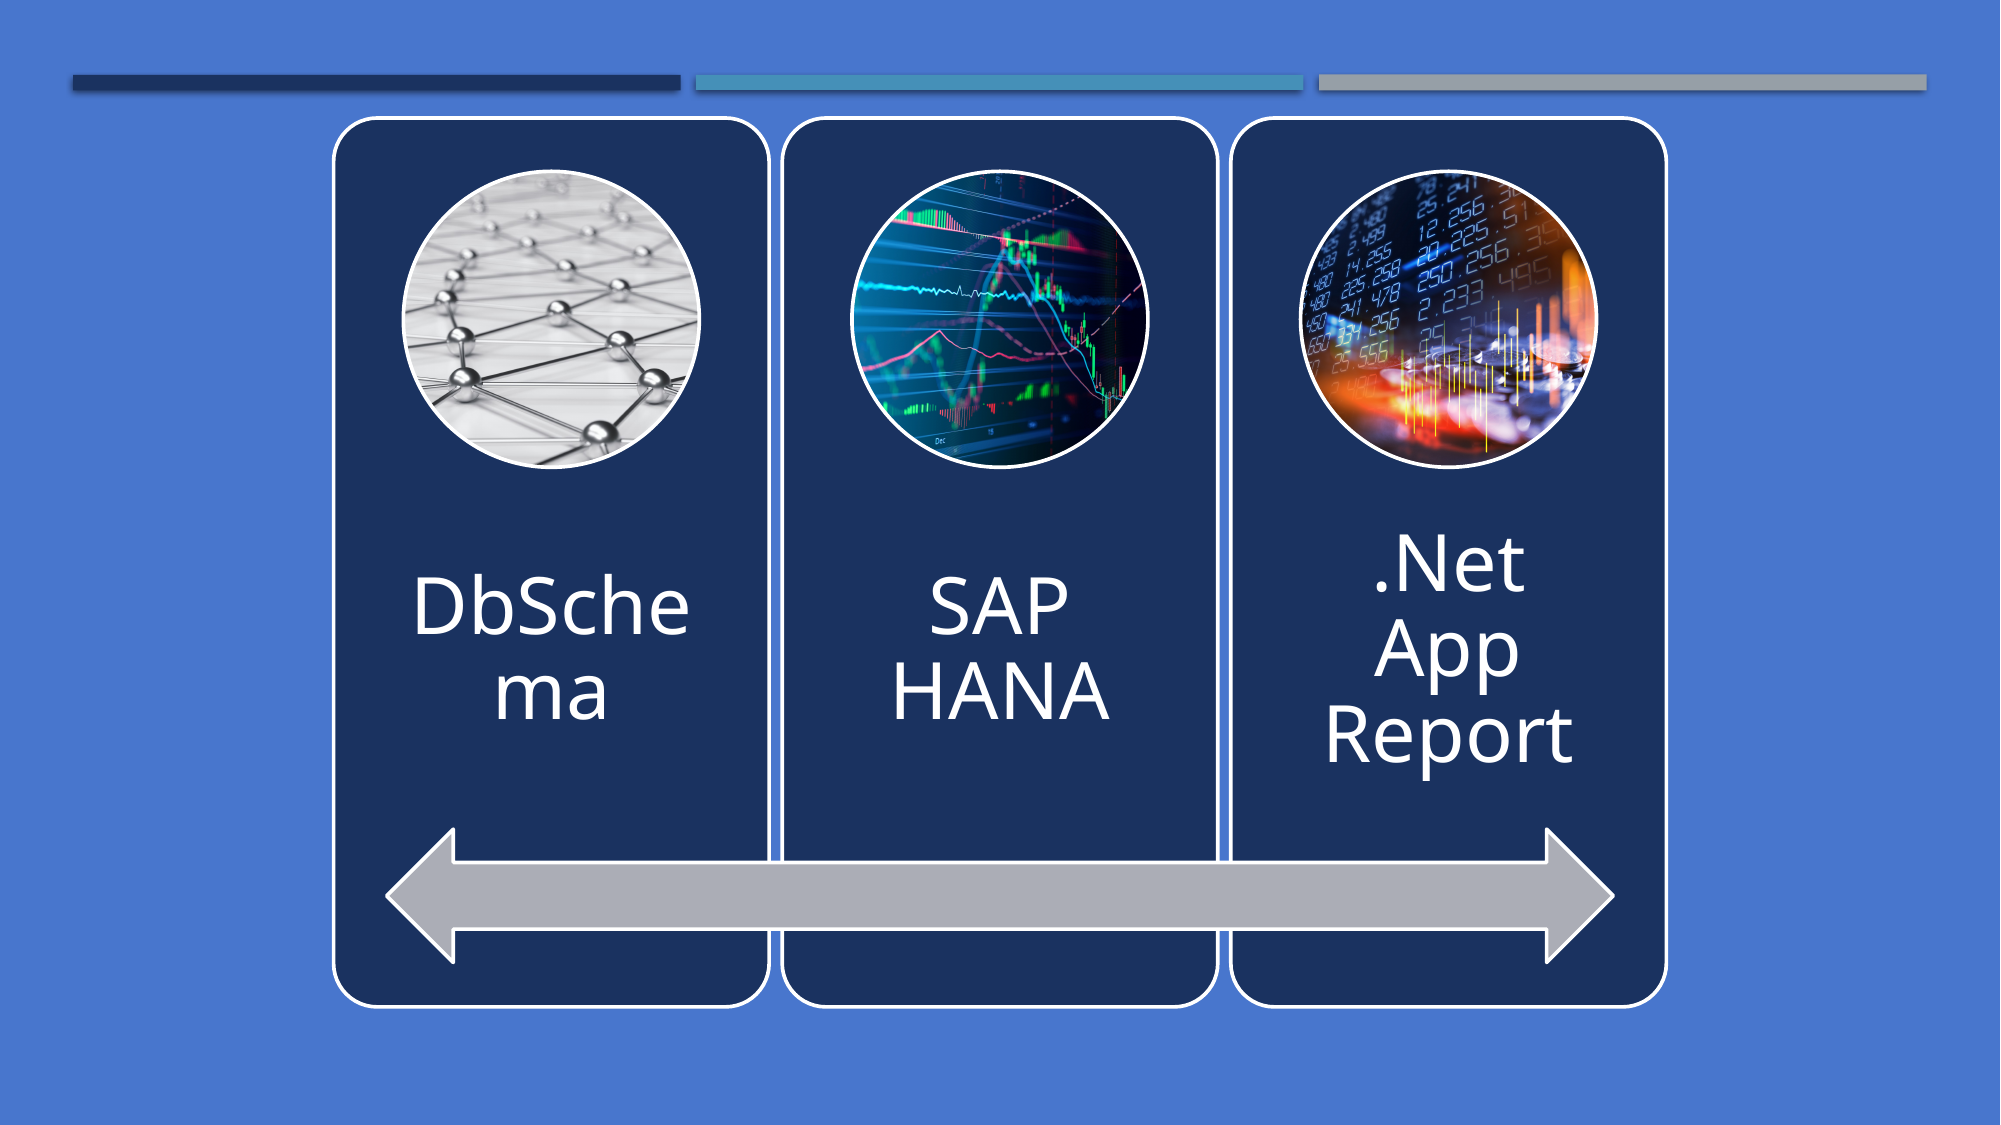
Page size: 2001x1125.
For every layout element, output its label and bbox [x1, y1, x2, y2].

text_box [332, 117, 1668, 1008]
